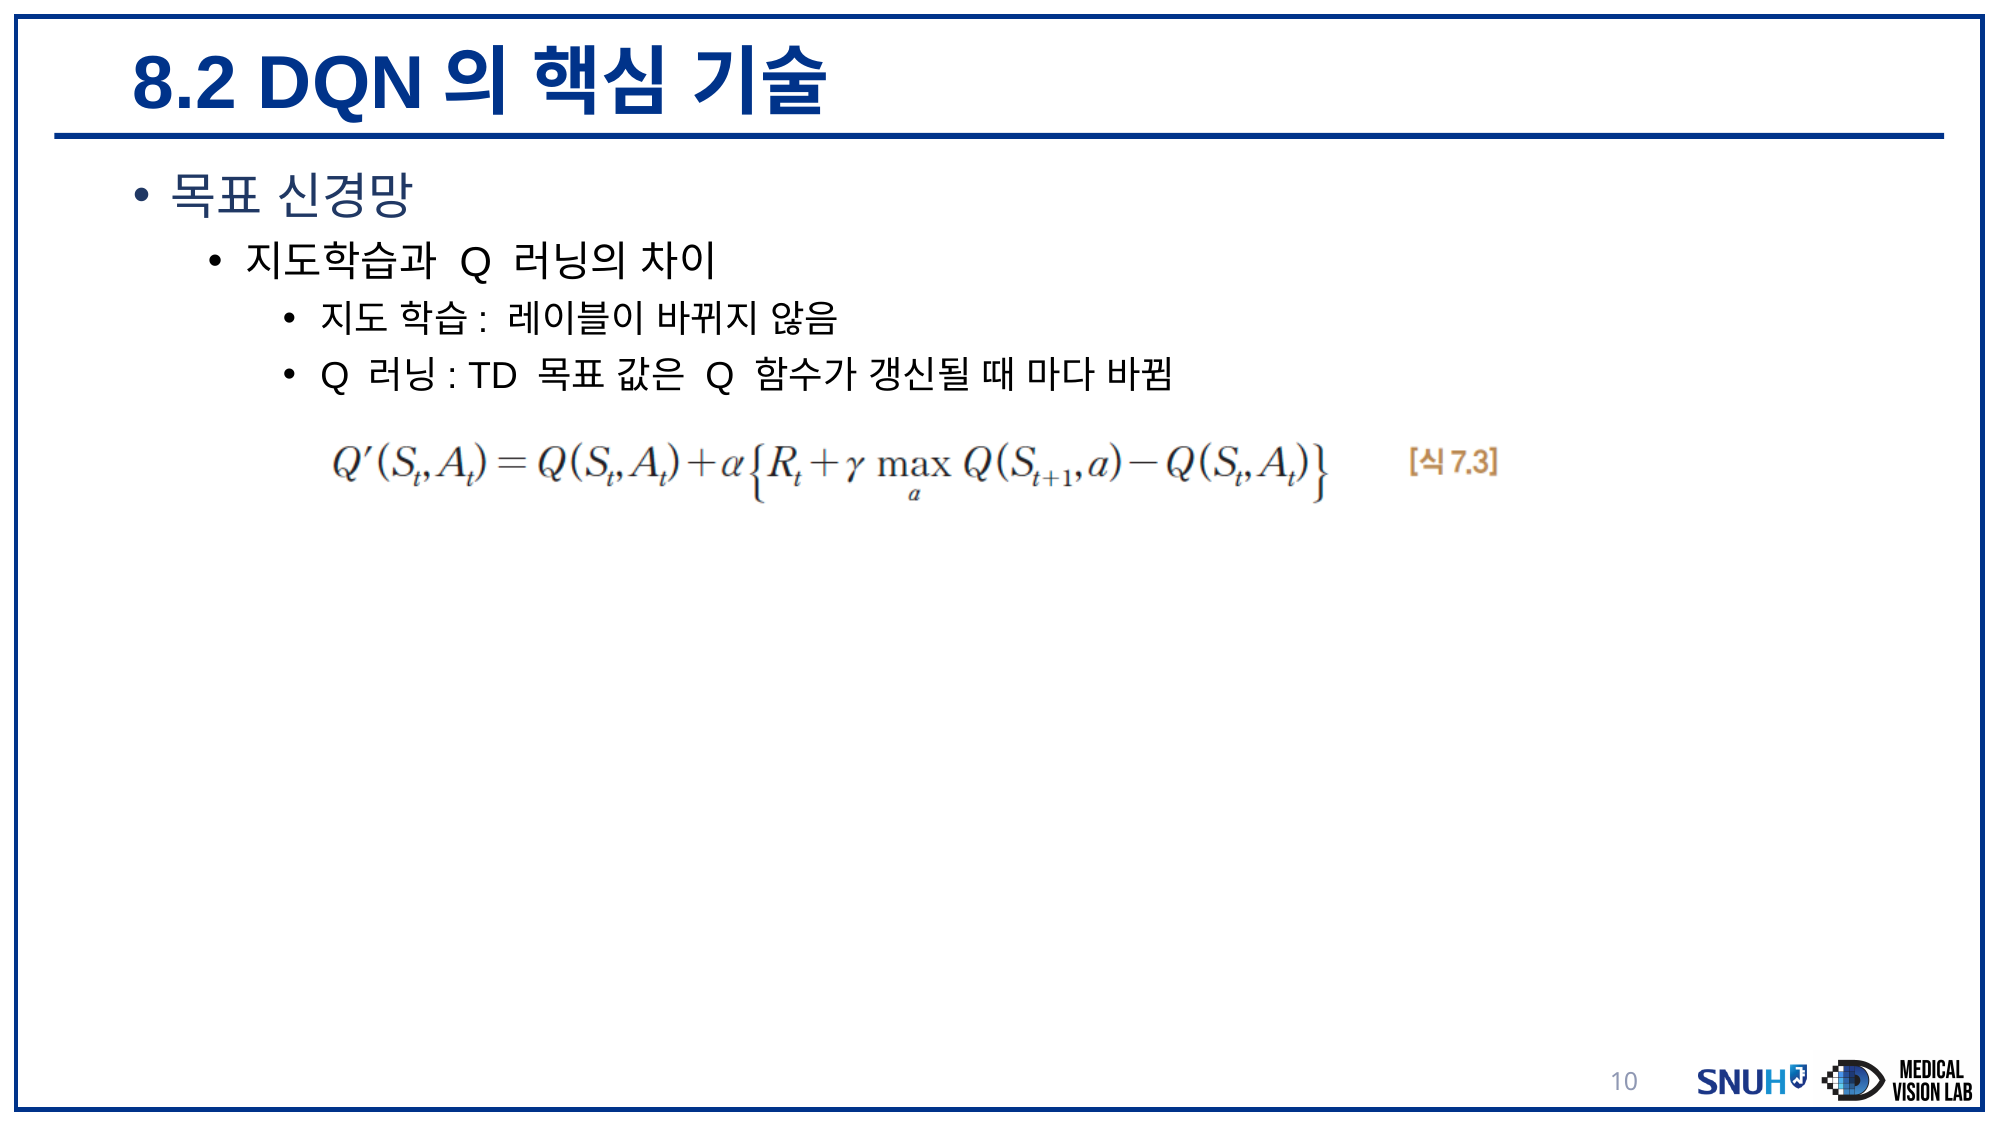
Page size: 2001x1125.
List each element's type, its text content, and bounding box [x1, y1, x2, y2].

picture [1688, 1050, 1980, 1107]
title 8.2 DQN의 핵심 기술 [117, 29, 1881, 139]
text_box [47, 981, 1676, 1125]
picture [142, 425, 1508, 522]
list 목표 신경망 지도학습과 Q 러닝의 차이 지도 학습: 레이블이 바뀌지 않음 Q 러닝: TD 목표 값은 Q 함수가 갱신될 때 마다 바뀜 [117, 156, 1009, 981]
text_box [1009, 156, 1953, 1054]
